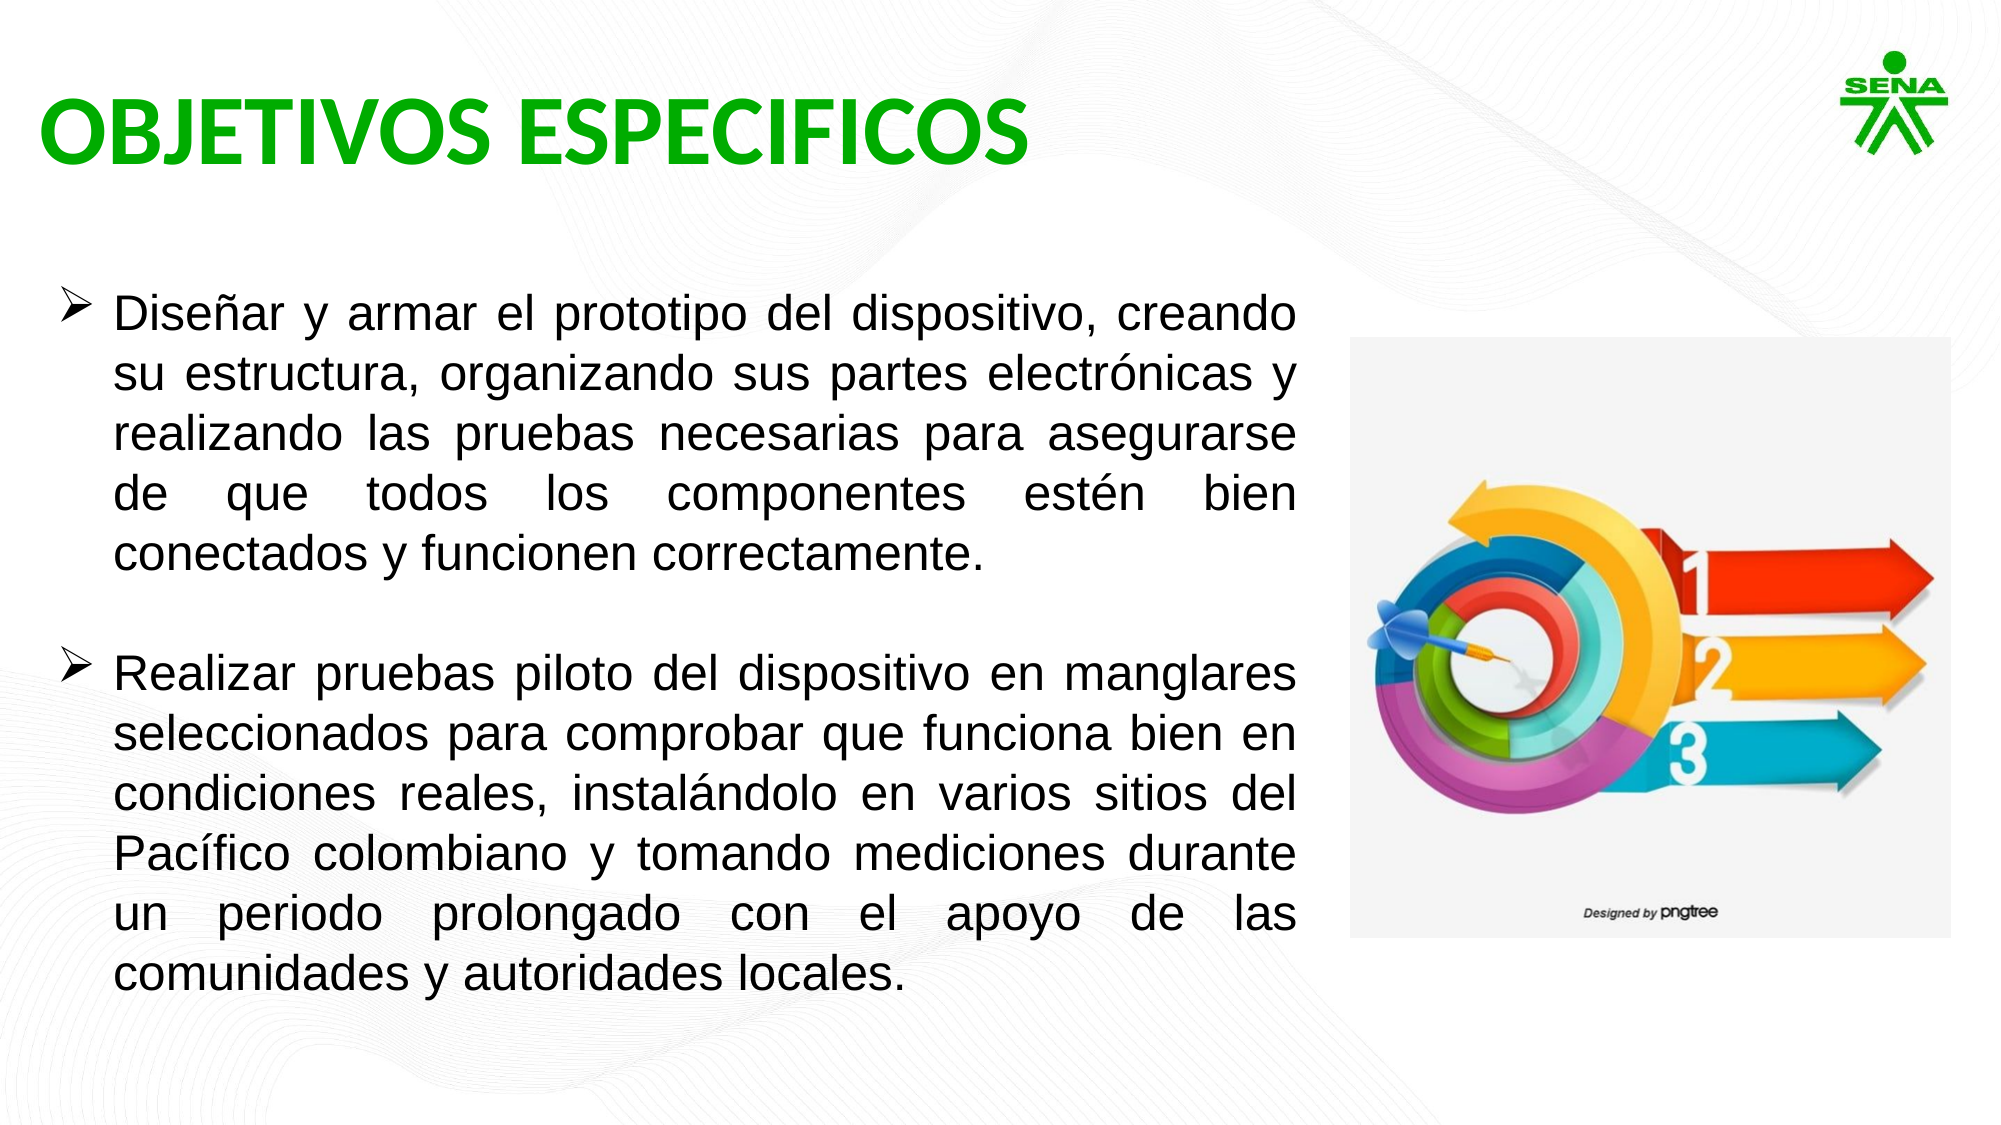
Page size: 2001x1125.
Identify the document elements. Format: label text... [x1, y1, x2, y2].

picture [0, 0, 2000, 1125]
title OBJETIVOS ESPECIFICOS [37, 62, 1038, 253]
text_box Diseñar y armar el prototipo del dispositivo, creando su estructura, organizando sus partes electrónicas y realizando las pruebas necesarias para asegurarse de que todos los componentes estén bien conectados y funcionen correctamente. Realizar pruebas piloto del dispositivo en manglares seleccionados para comprobar que funciona bien en condiciones reales, instalándolo en varios sitios del Pacífico colombiano y tomando mediciones durante un periodo prolongado con el apoyo de las comunidades y autoridades locales. [42, 273, 1313, 1125]
